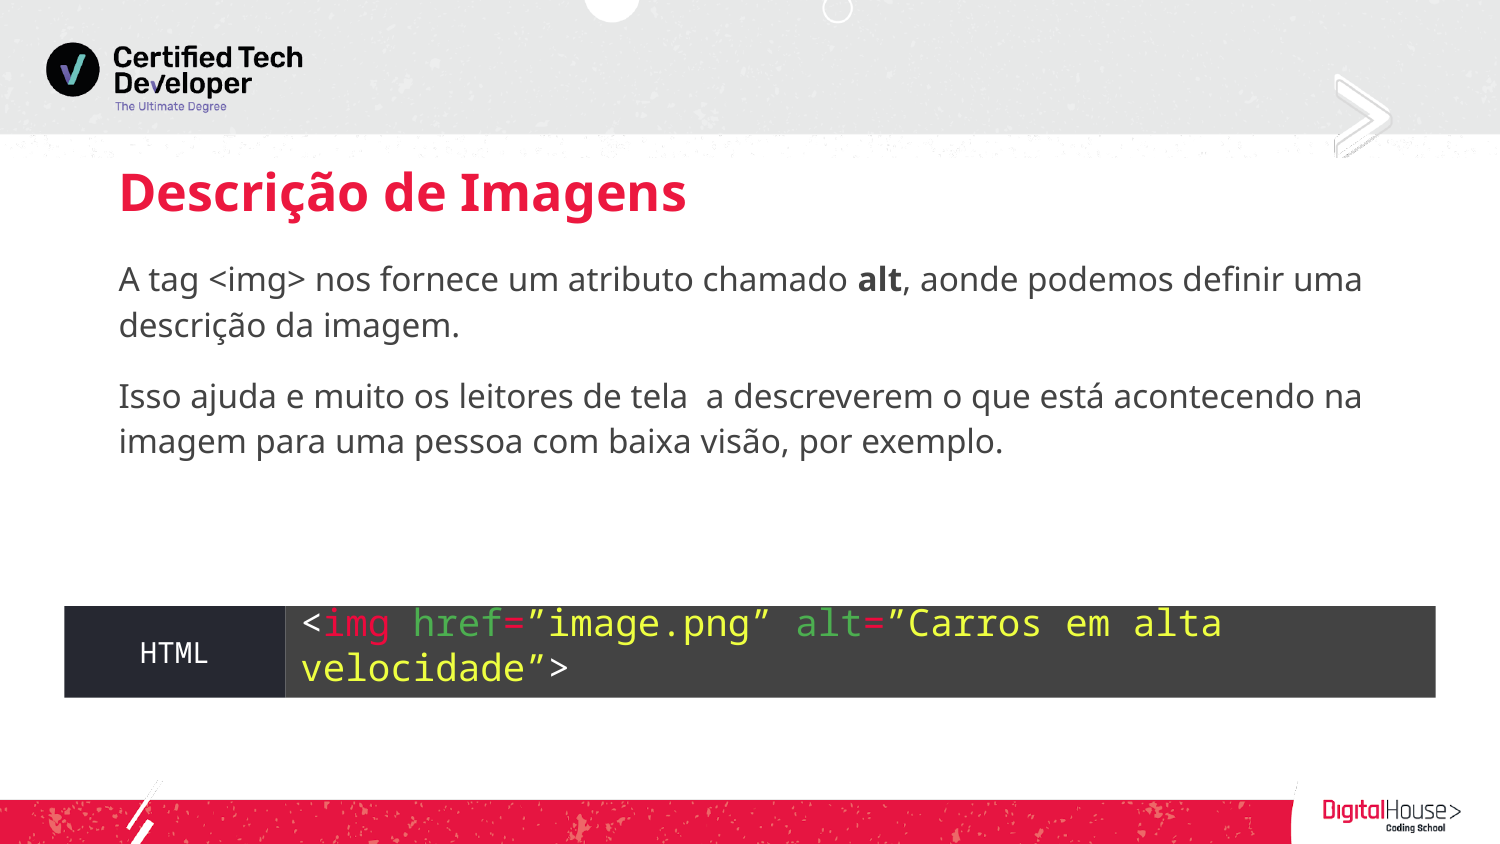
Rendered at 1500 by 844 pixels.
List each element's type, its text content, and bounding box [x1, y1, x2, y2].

picture [0, 0, 1500, 158]
subtitle A tag <img> nos fornece um atributo chamado alt, aonde podemos definir uma descrição da imagem. Isso ajuda e muito os leitores de tela a descreverem o que está acontecendo na imagem para uma pessoa com baixa visão, por exemplo. [103, 237, 1438, 516]
title Descrição de Imagens [103, 143, 1382, 238]
picture [0, 780, 1500, 844]
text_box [63, 605, 1436, 699]
